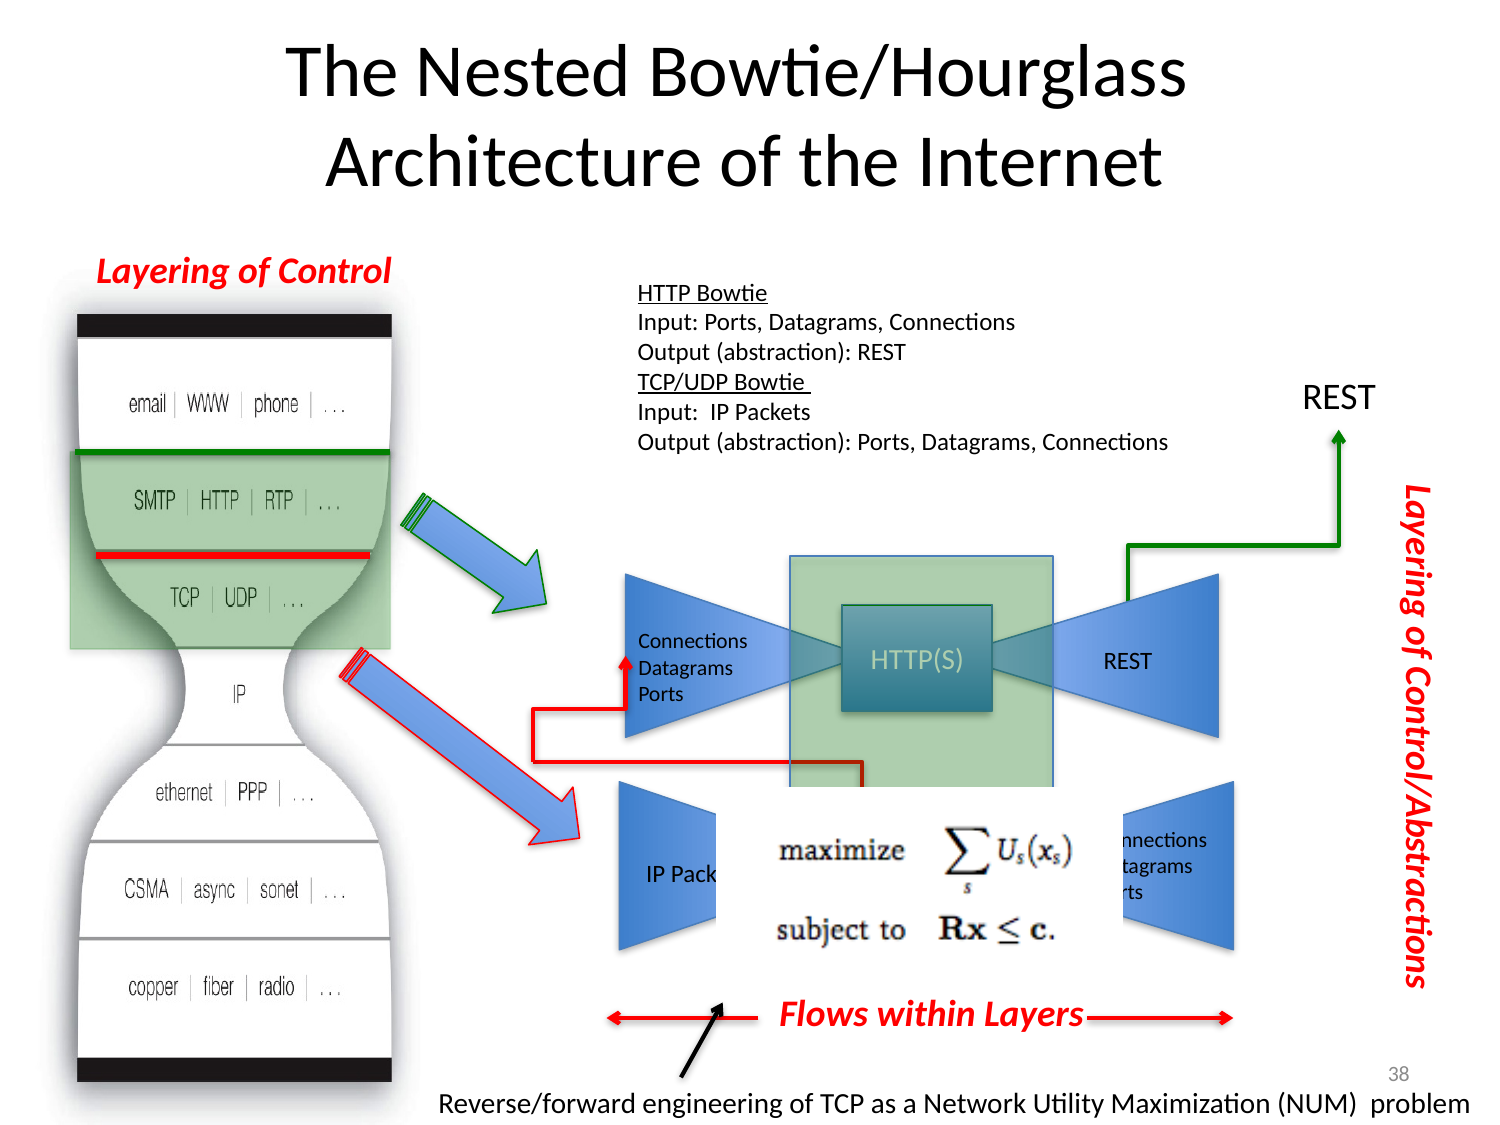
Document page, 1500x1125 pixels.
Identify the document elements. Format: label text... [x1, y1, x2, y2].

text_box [28, 238, 429, 1125]
text_box [433, 701, 528, 785]
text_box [533, 364, 1452, 785]
text_box [433, 499, 528, 614]
text_box HTTP Bowtie Input: Ports, Datagrams, Connections Output (abstraction): REST TCP/UDP Bowtie Input: IP Packets Output (abstraction): Ports, Datagrams, Connections [622, 268, 1185, 362]
title The Nested Bowtie/Hourglass Architecture of the Internet [70, 17, 1421, 206]
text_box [399, 787, 1500, 1125]
